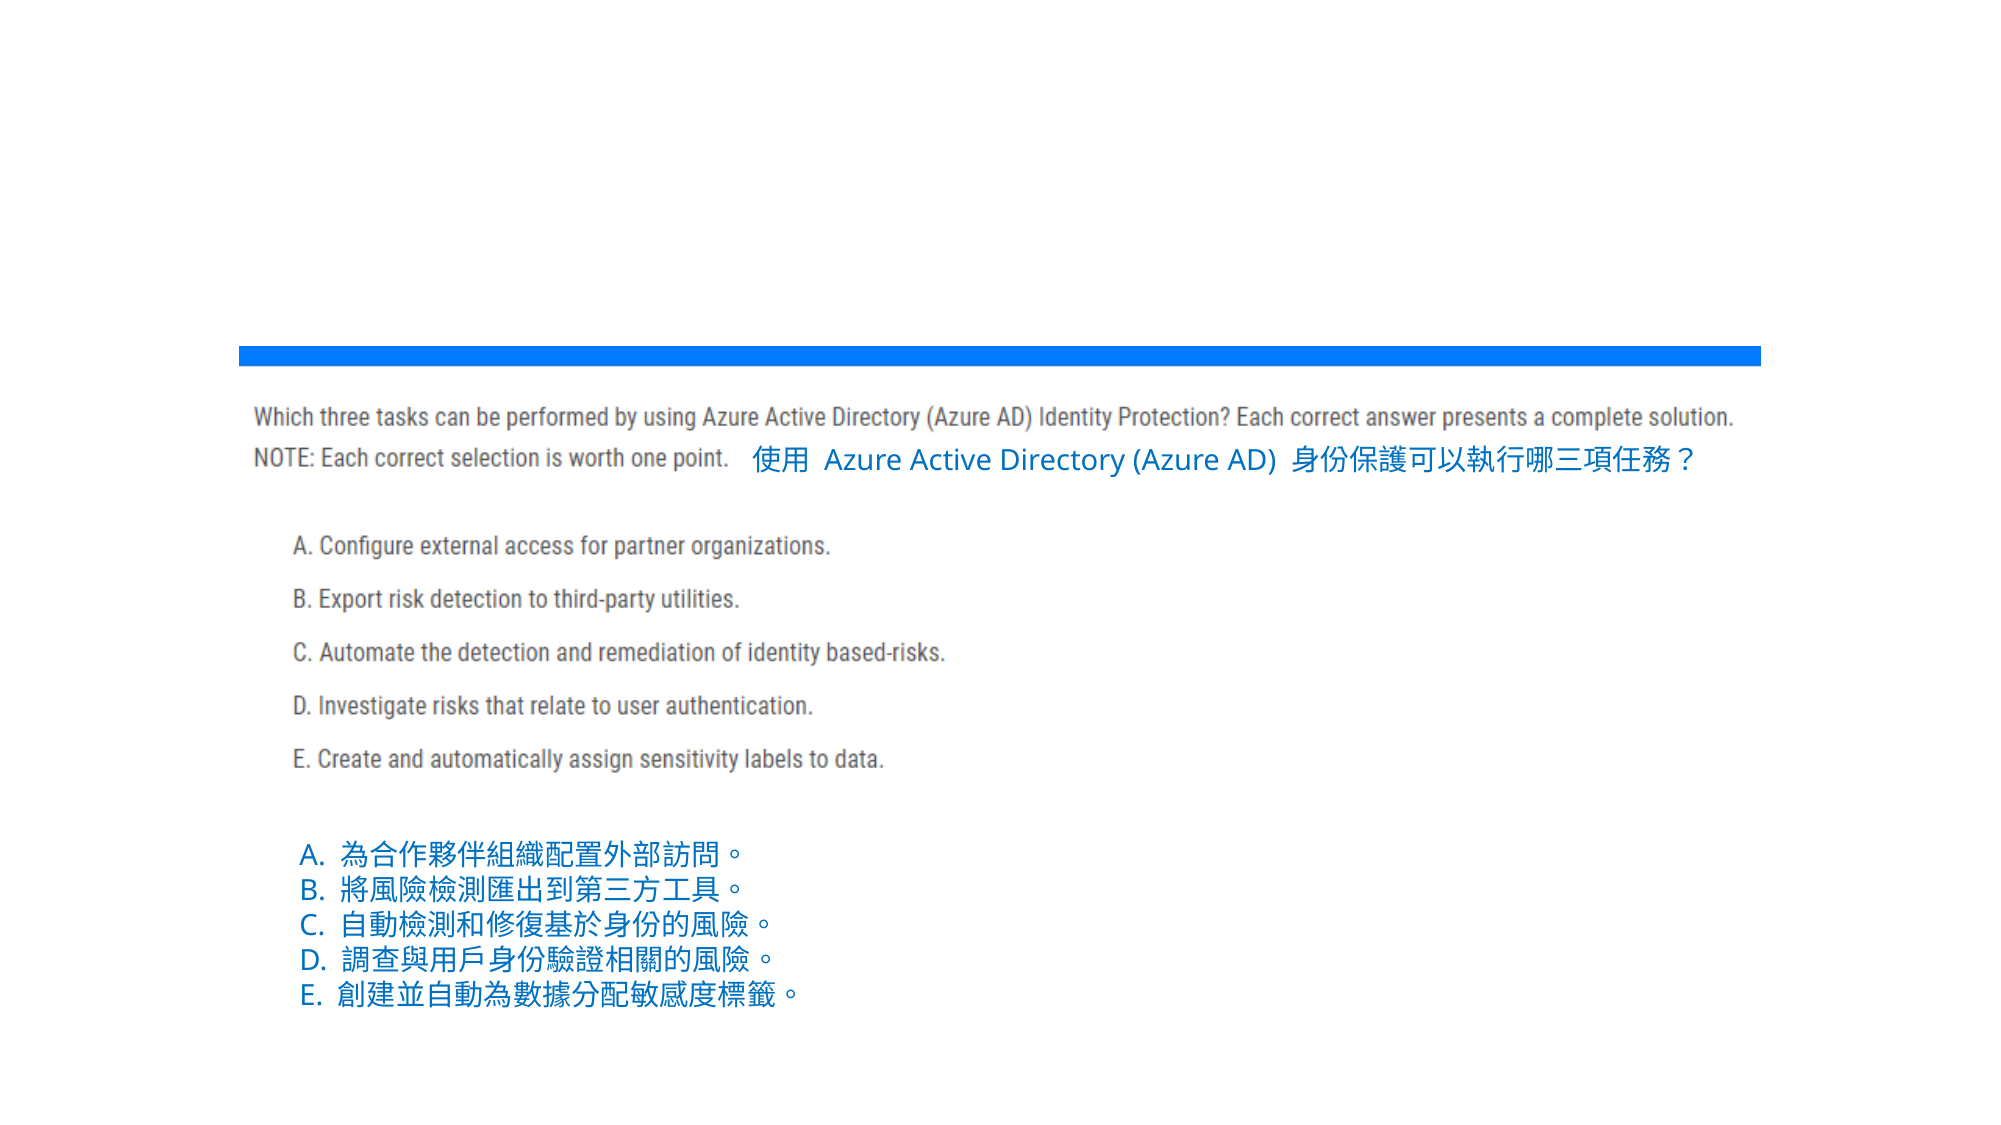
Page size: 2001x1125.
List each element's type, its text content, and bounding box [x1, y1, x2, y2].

text_box A. 為合作夥伴組織配置外部訪問。 B. 將風險檢測匯出到第三方工具。 C. 自動檢測和修復基於身份的風險。 D. 調查與用戶身份驗證相關的風險。 E. 創建並自動為數據分配敏感度標籤。 [284, 828, 855, 1019]
picture [238, 346, 1762, 779]
